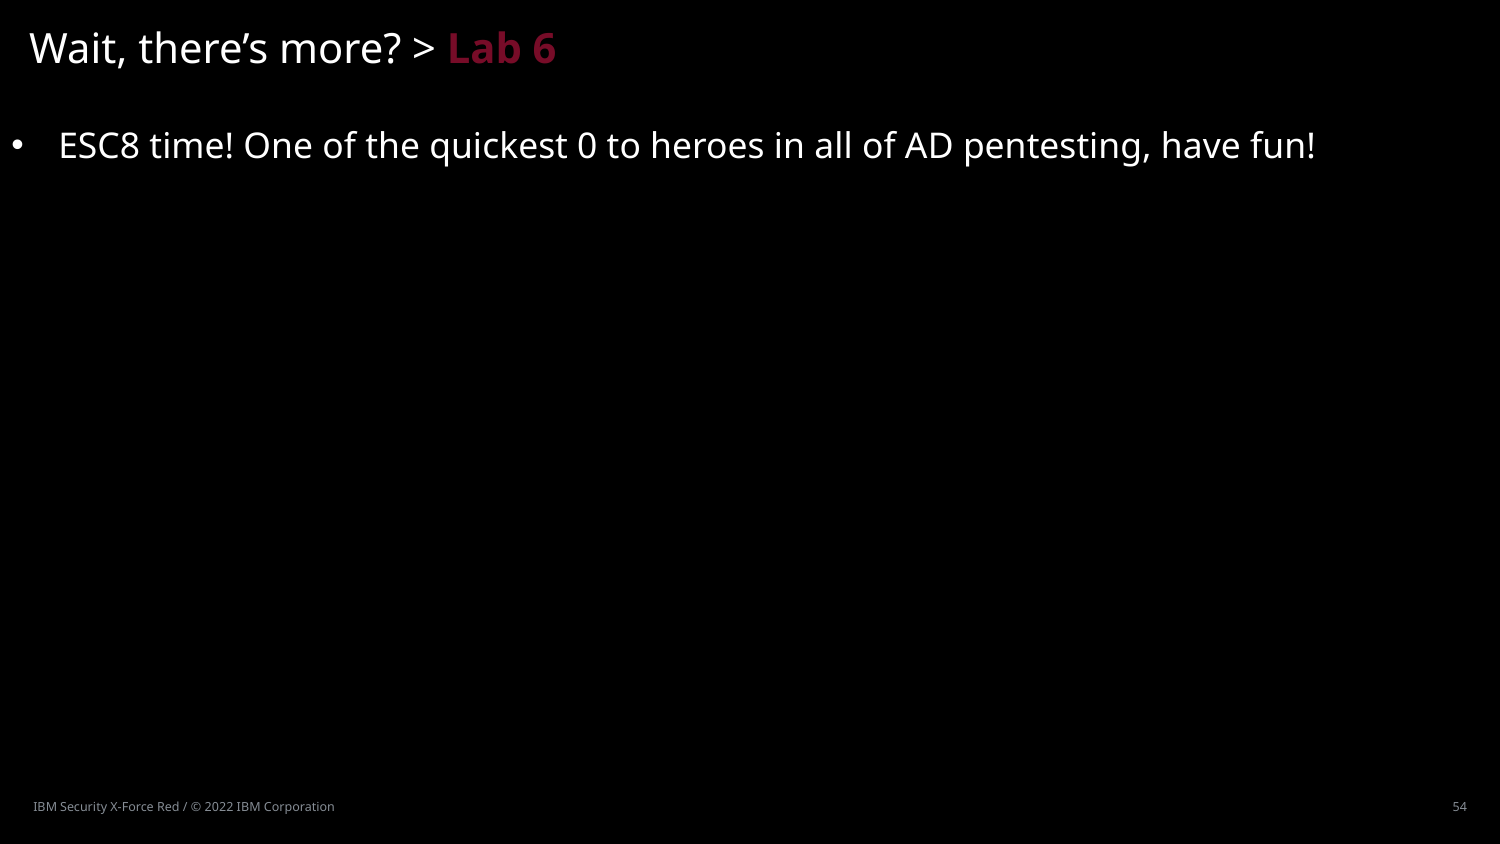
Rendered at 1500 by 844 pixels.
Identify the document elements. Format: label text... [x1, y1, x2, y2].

title Wait, there’s more? > Lab 6 [29, 27, 1370, 76]
footer IBM Security X-Force Red / © 2022 IBM Corporation [33, 793, 716, 821]
list ESC8 time! One of the quickest 0 to heroes in all of AD pentesting, have fun! [11, 123, 1419, 660]
slide_number 54 [1369, 793, 1467, 821]
